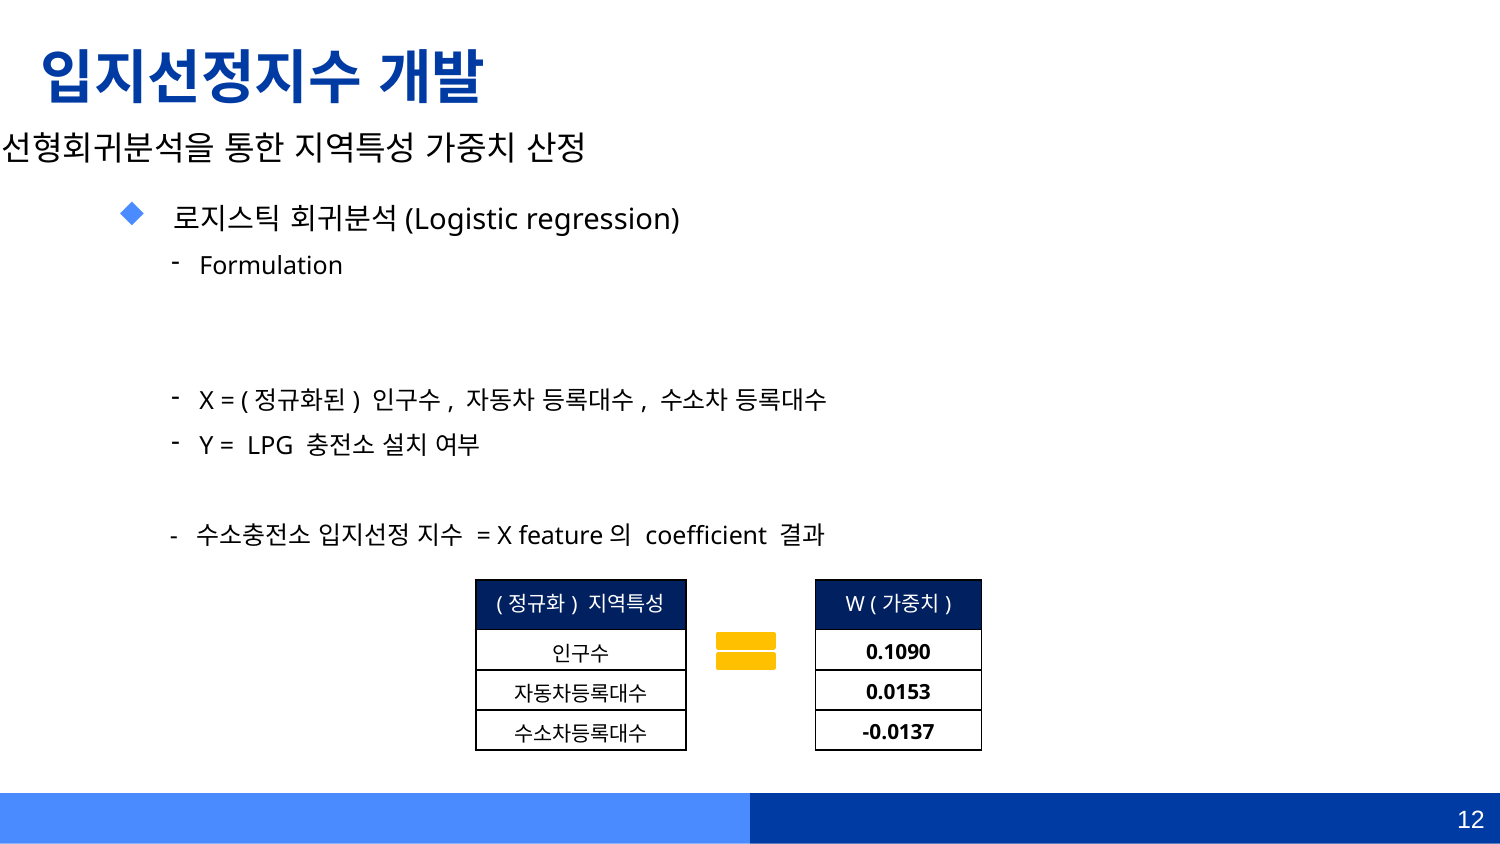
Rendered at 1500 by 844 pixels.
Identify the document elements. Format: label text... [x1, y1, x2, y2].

text_box [716, 652, 776, 670]
table_cell -0.0137 [816, 711, 981, 749]
text_box 선형회귀분석을 통한 지역특성 가중치 산정 [0, 119, 716, 175]
table_cell 인구수 [477, 630, 685, 669]
text_box [716, 632, 776, 650]
slide_number 12 [1162, 795, 1500, 841]
table_cell 자동차등록대수 [477, 671, 685, 709]
table_cell 0.0153 [816, 671, 981, 709]
table_cell 0.1090 [816, 630, 981, 669]
table_header (정규화) 지역특성 [477, 581, 685, 629]
table_header W (가중치) [816, 581, 981, 629]
title 입지선정지수 개발 [25, 25, 1291, 120]
table_cell 수소차등록대수 [477, 711, 685, 749]
